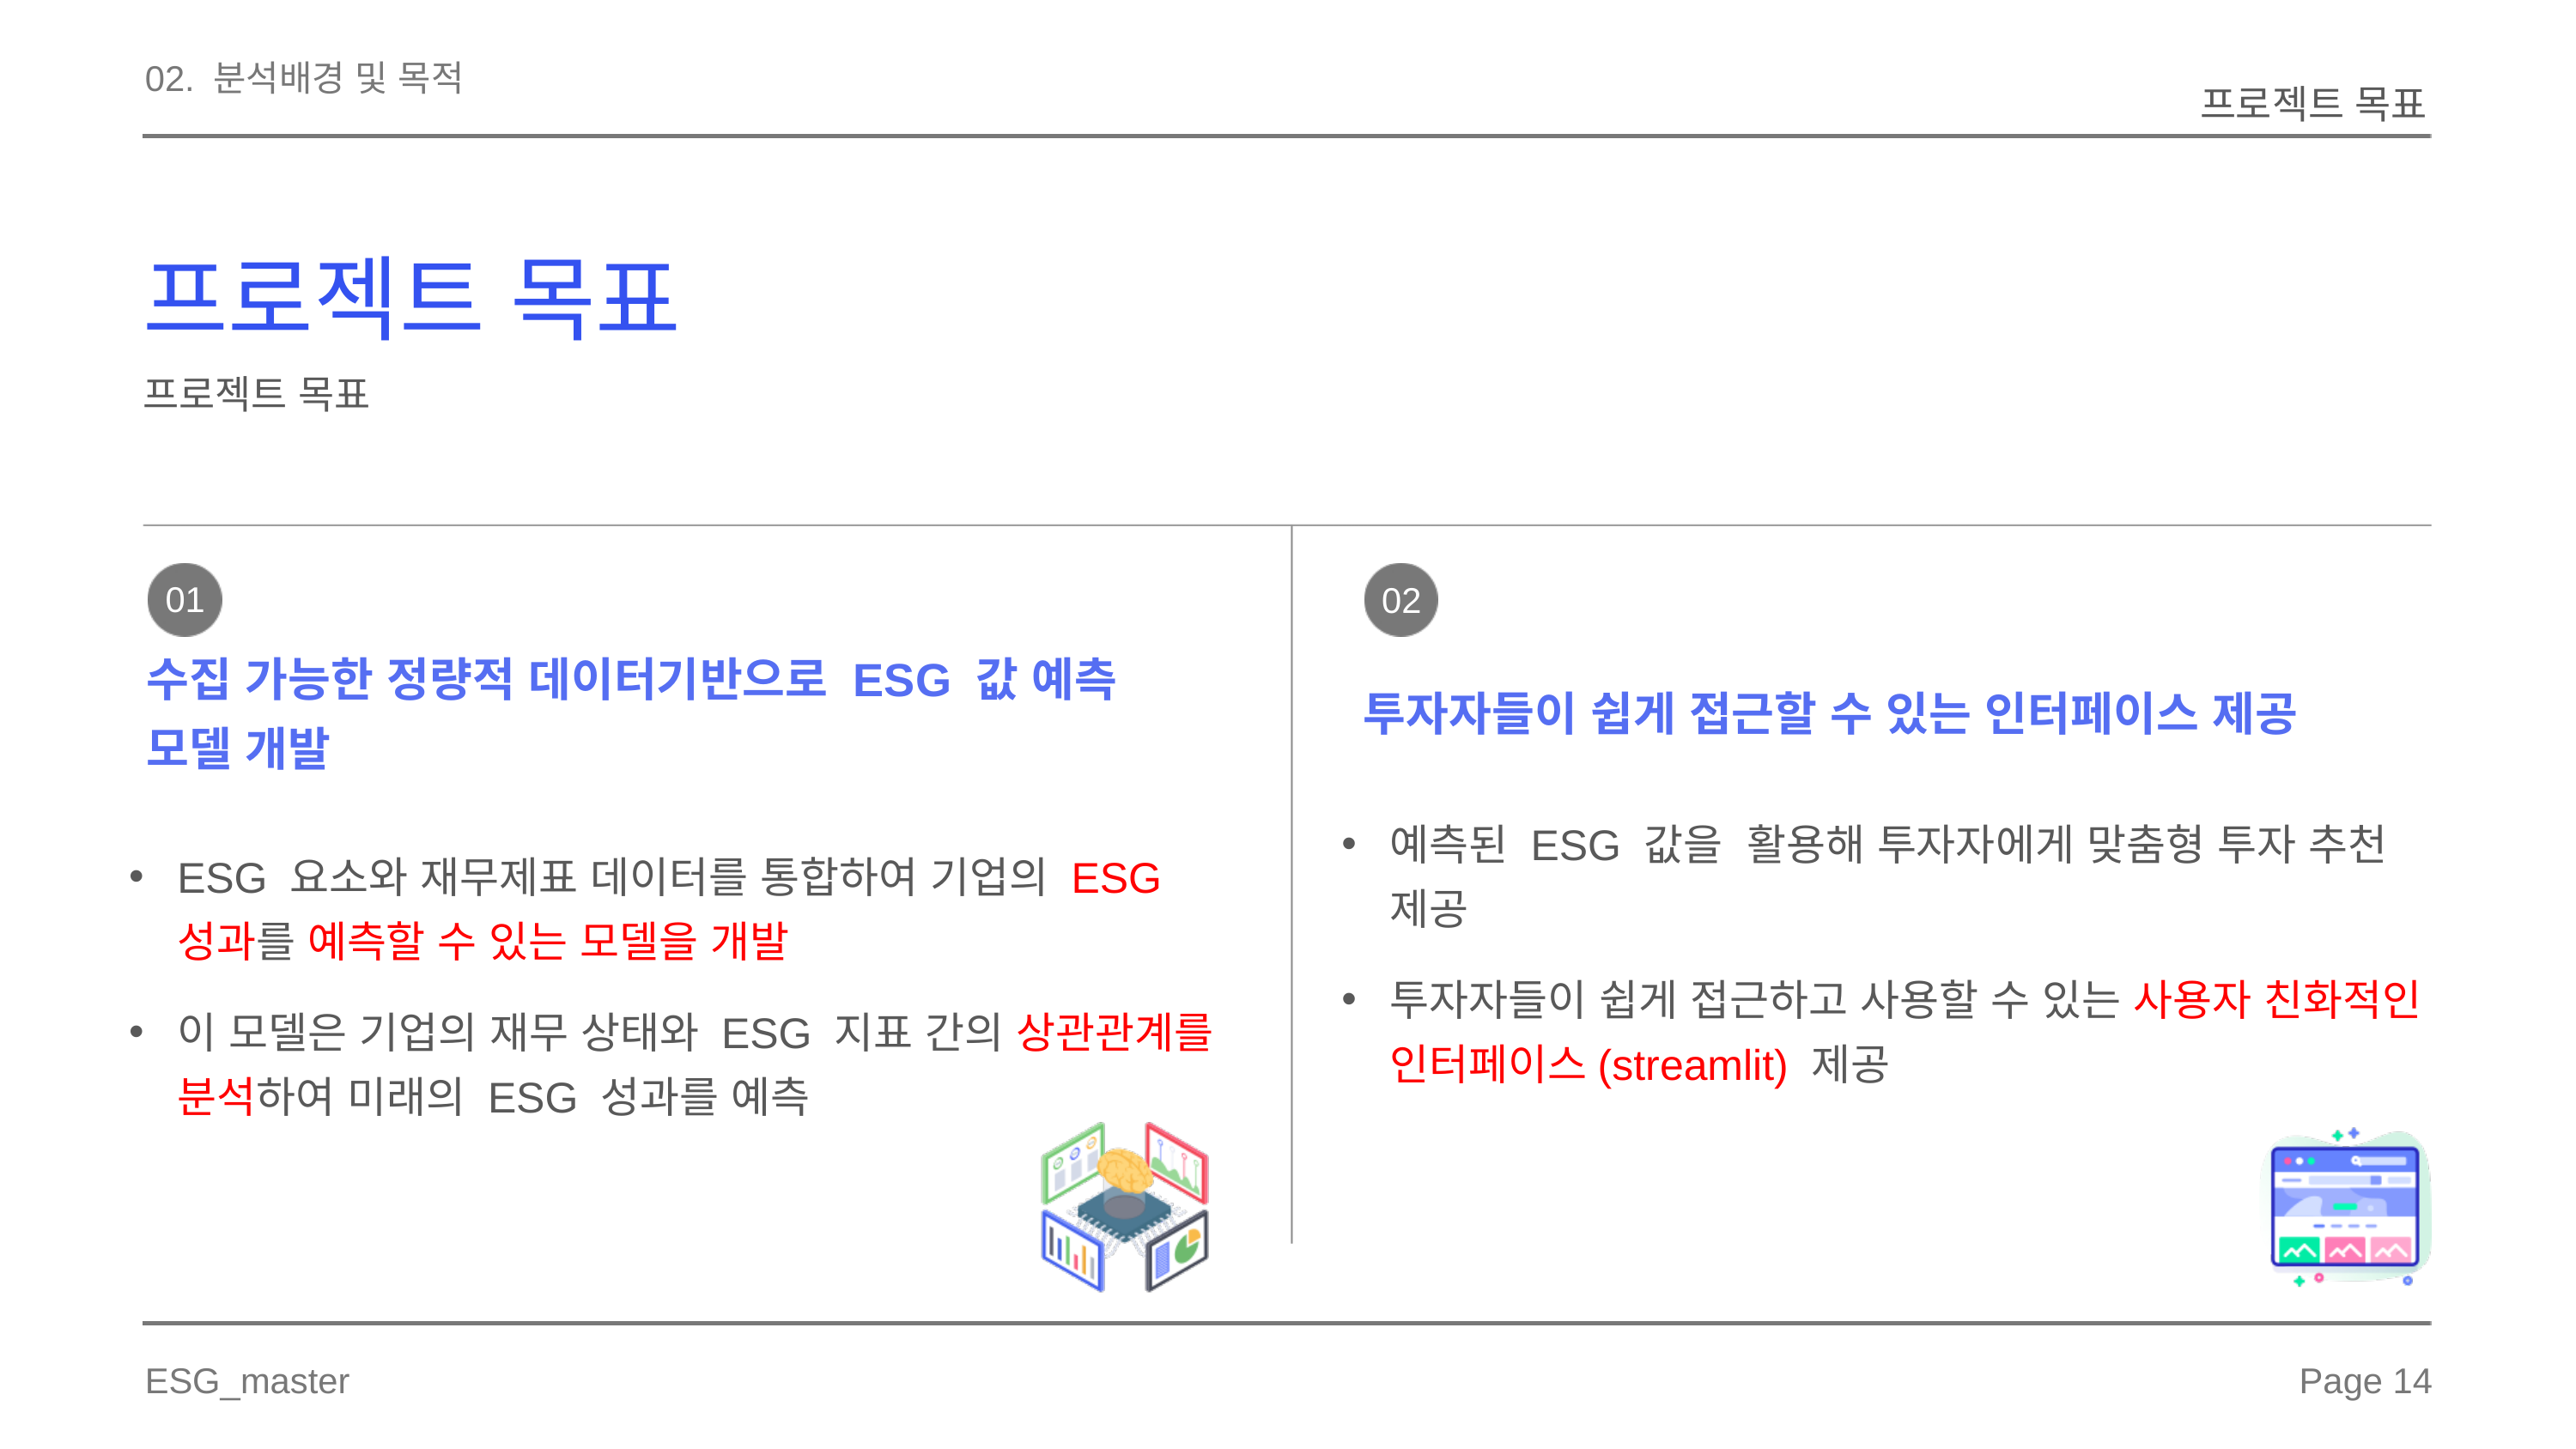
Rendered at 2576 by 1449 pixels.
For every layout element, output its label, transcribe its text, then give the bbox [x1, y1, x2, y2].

text_box 프로젝트 목표 [2200, 70, 2432, 125]
text_box Page 14 [2121, 1355, 2433, 1406]
text_box 프로젝트 목표 [143, 228, 1737, 361]
text_box 수집 가능한 정량적 데이터기반으로 ESG 값 예측 모델 개발 [146, 670, 1190, 741]
text_box 예측된 ESG 값을 활용해 투자자에게 맞춤형 투자 추천 제공 투자자들이 쉽게 접근하고 사용할 수 있는 사용자 친화적인 인터페이스(streamlit) 제공 [1341, 852, 2447, 1041]
picture [1364, 562, 1439, 637]
text_box ESG_master [144, 1355, 457, 1406]
text_box ESG 요소와 재무제표 데이터를 통합하여 기업의 ESG 성과를 예측할 수 있는 모델을 개발 이 모델은 기업의 재무 상태와 ESG 지표 간의 상관관계를 분석하여 미래의 ESG 성과를 예측 [128, 885, 1216, 1073]
text_box 02. 분석배경 및 목적 [144, 53, 1043, 104]
picture [1039, 1120, 1212, 1294]
picture [143, 133, 2432, 138]
picture [2258, 1120, 2432, 1294]
text_box 투자자들이 쉽게 접근할 수 있는 인터페이스 제공 [1363, 670, 2309, 741]
picture [148, 562, 222, 637]
picture [143, 1321, 2432, 1325]
text_box 프로젝트 목표 [143, 361, 1042, 415]
picture [143, 524, 2432, 1243]
